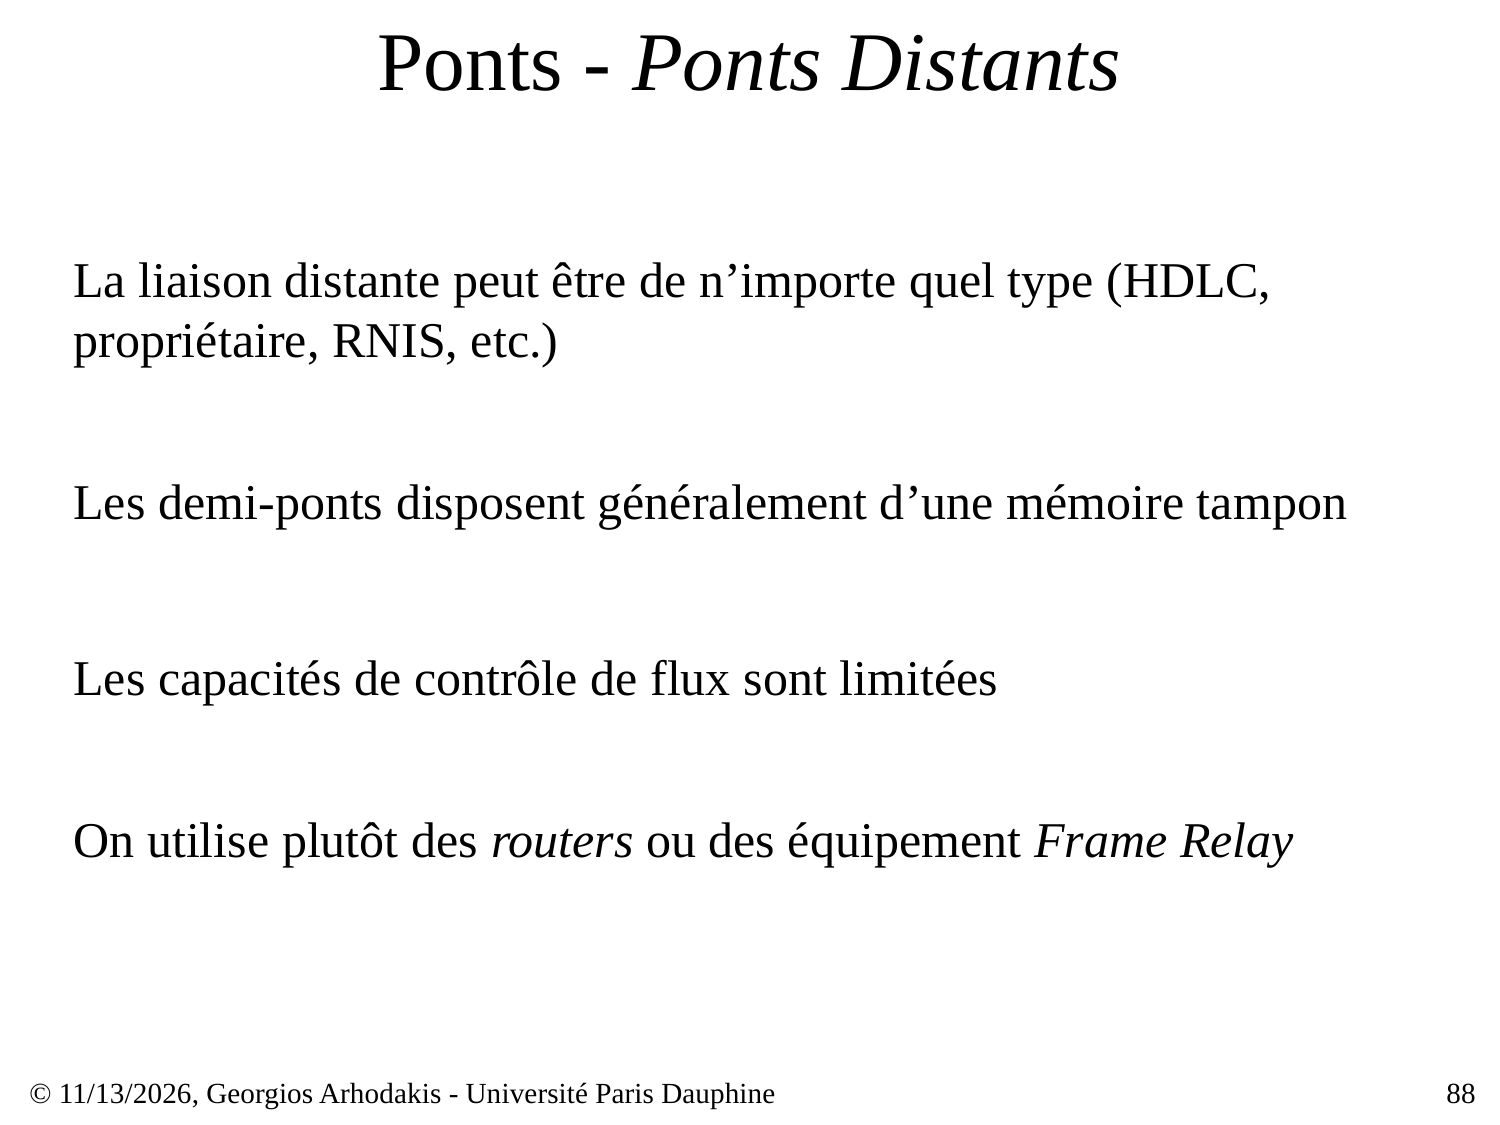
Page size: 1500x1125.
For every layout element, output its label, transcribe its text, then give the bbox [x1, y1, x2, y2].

footer Georgios Arhodakis - Université Paris Dauphine [206, 1074, 1093, 1110]
text_box Les capacités de contrôle de flux sont limitées [58, 637, 1022, 713]
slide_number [29, 1074, 206, 1110]
text_box La liaison distante peut être de n’importe quel type (HDLC, propriétaire, RNIS, etc.) [58, 240, 1375, 376]
title Ponts - Ponts Distants [111, 0, 1387, 159]
text_box On utilise plutôt des routers ou des équipement Frame Relay [58, 800, 1313, 875]
slide_number 88 [1328, 1074, 1476, 1110]
text_box Les demi‑ponts disposent généralement d’une mémoire tampon [58, 462, 1413, 538]
